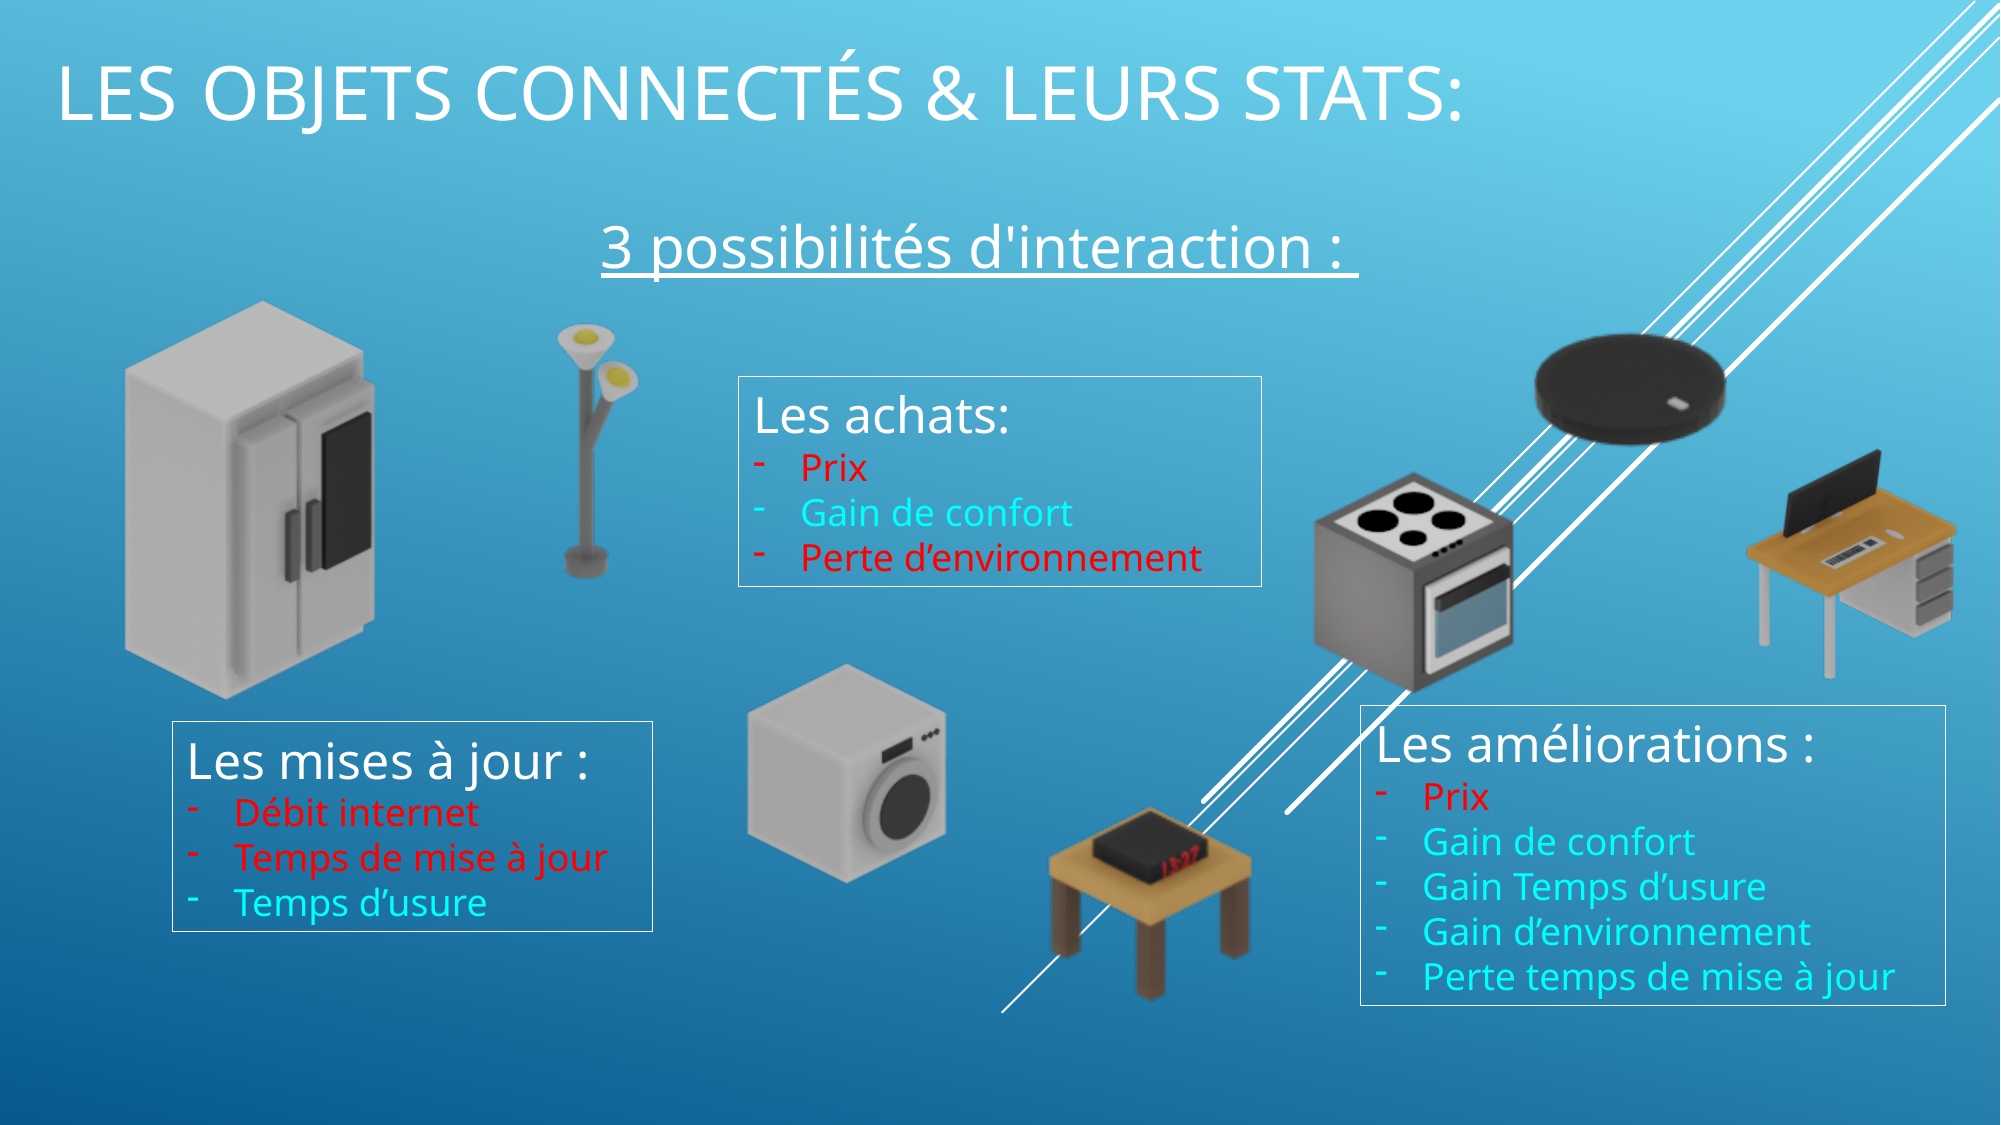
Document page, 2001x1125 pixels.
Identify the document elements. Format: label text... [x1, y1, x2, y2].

text_box Les mises à jour : Débit internet Temps de mise à jour Temps d’usure [172, 721, 653, 932]
text_box Les achats: Prix Gain de confort Perte d’environnement [738, 376, 1262, 587]
picture [738, 646, 958, 892]
text_box Les améliorations : Prix Gain de confort Gain Temps d’usure Gain d’environnement Perte temps de mise à jour [1360, 705, 1946, 1006]
picture [1042, 796, 1262, 1009]
picture [553, 316, 651, 587]
title Les objets connectés & leurs stats: [40, 17, 1499, 146]
picture [115, 288, 382, 703]
picture [1304, 321, 1962, 706]
text_box 3 possibilités d'interaction : [585, 203, 1415, 288]
